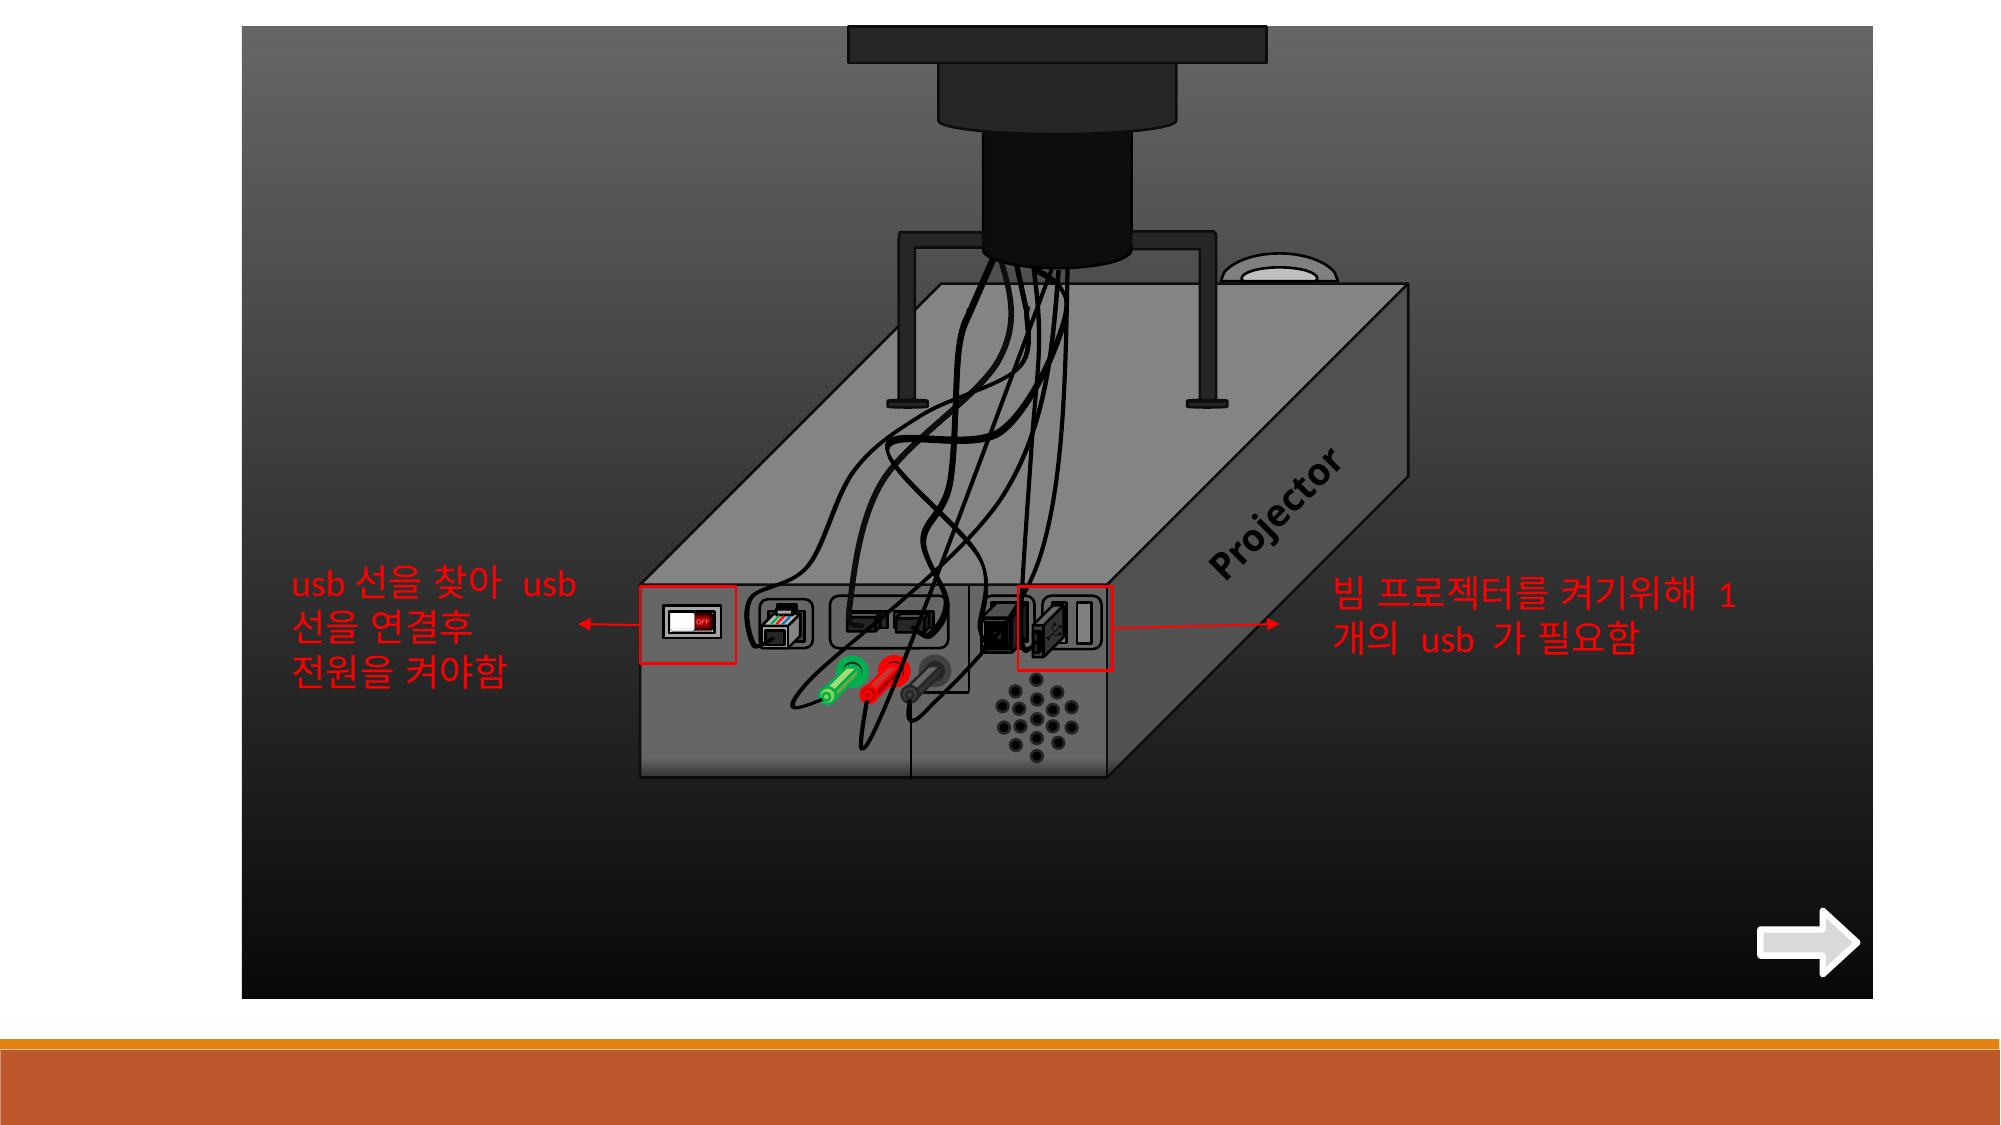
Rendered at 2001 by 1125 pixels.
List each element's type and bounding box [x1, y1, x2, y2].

text_box [1017, 585, 1281, 671]
text_box [577, 585, 737, 665]
text_box [241, 25, 1874, 999]
